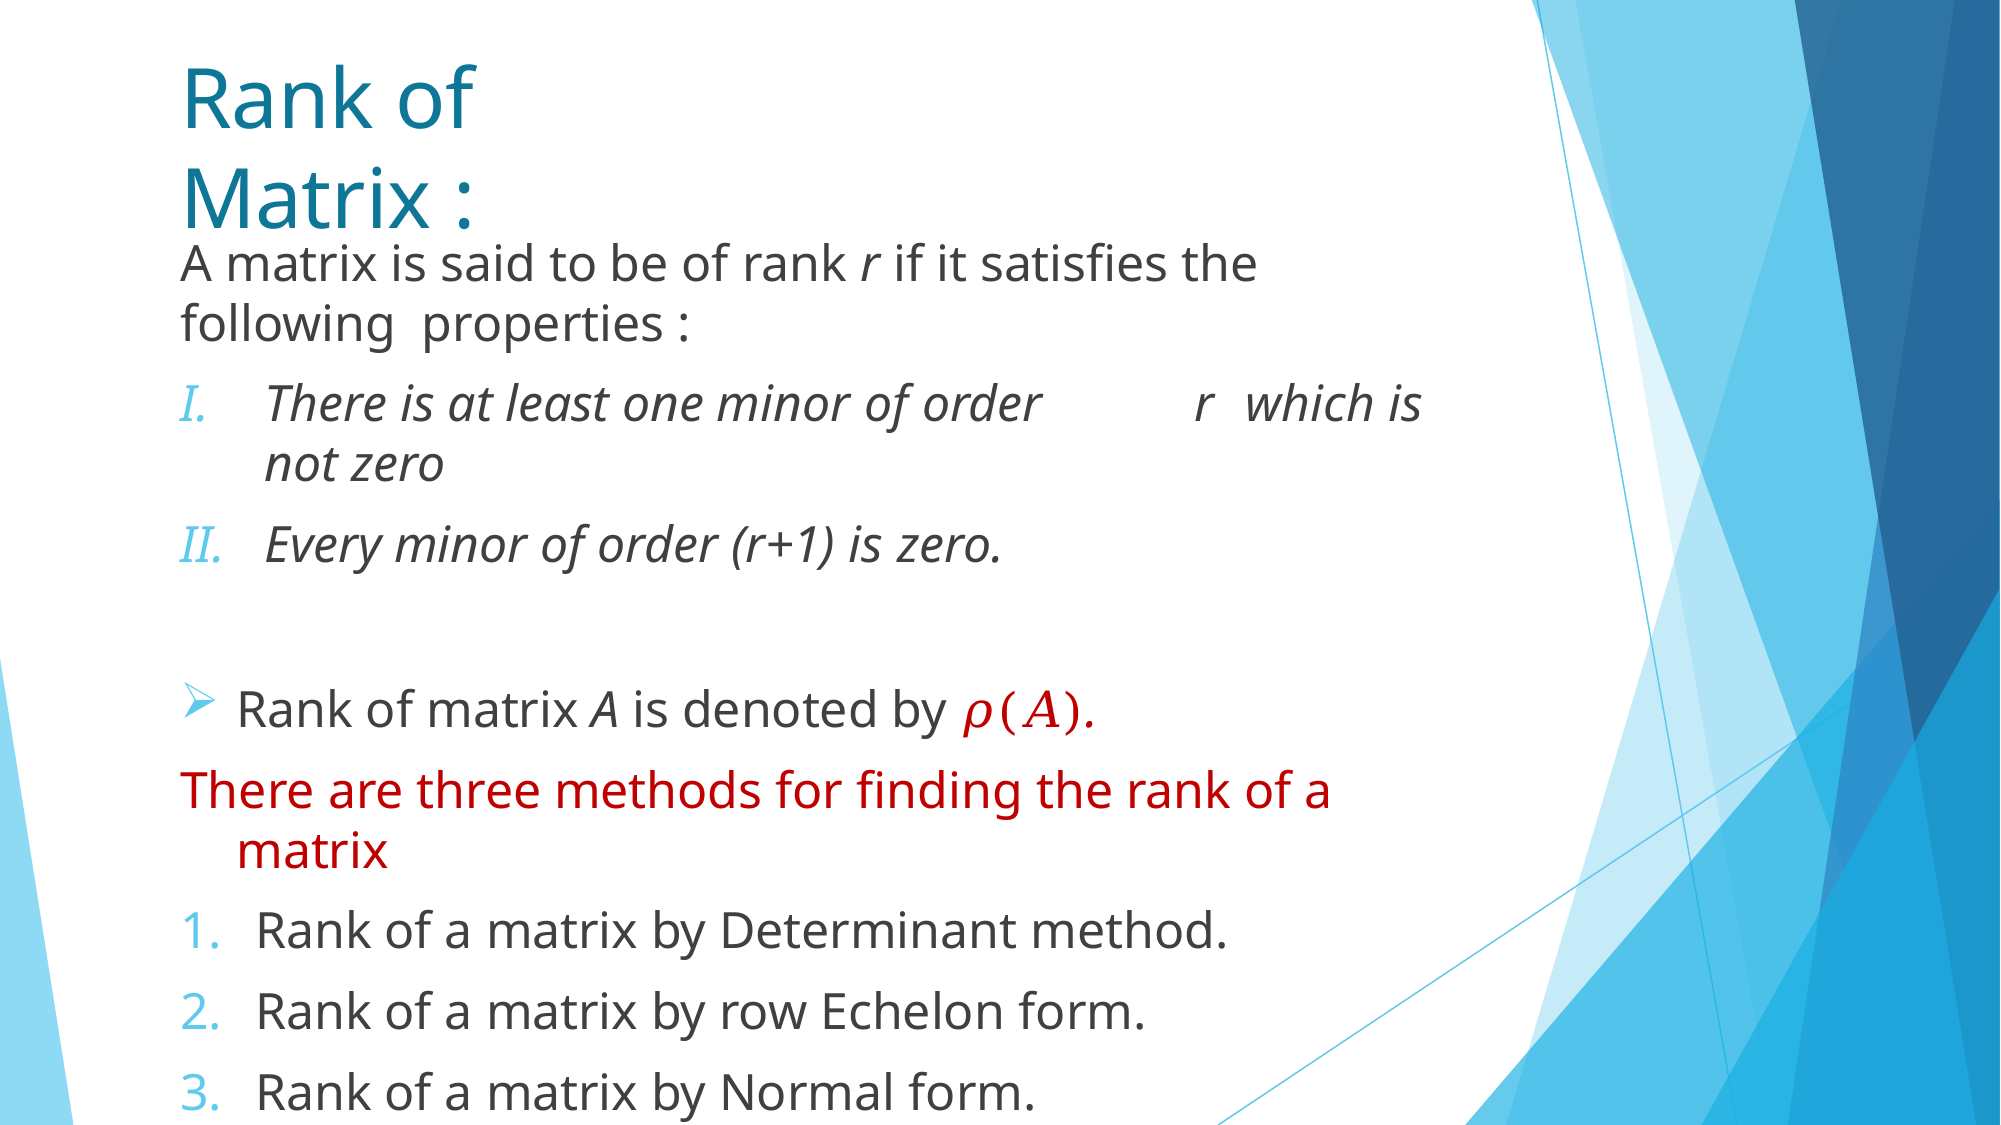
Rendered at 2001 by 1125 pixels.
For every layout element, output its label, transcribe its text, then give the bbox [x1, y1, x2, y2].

text_box A matrix is said to be of rank r if it satisfies the following properties : There is at least one minor of order r which is not zero Every minor of order (r+1) is zero. Rank of matrix A is denoted by 𝜌(𝐴). There are three methods for finding the rank of a matrix Rank of a matrix by Determinant method. Rank of a matrix by row Echelon form. Rank of a matrix by Normal form. [178, 228, 1547, 1121]
title Rank of Matrix : [178, 42, 777, 228]
